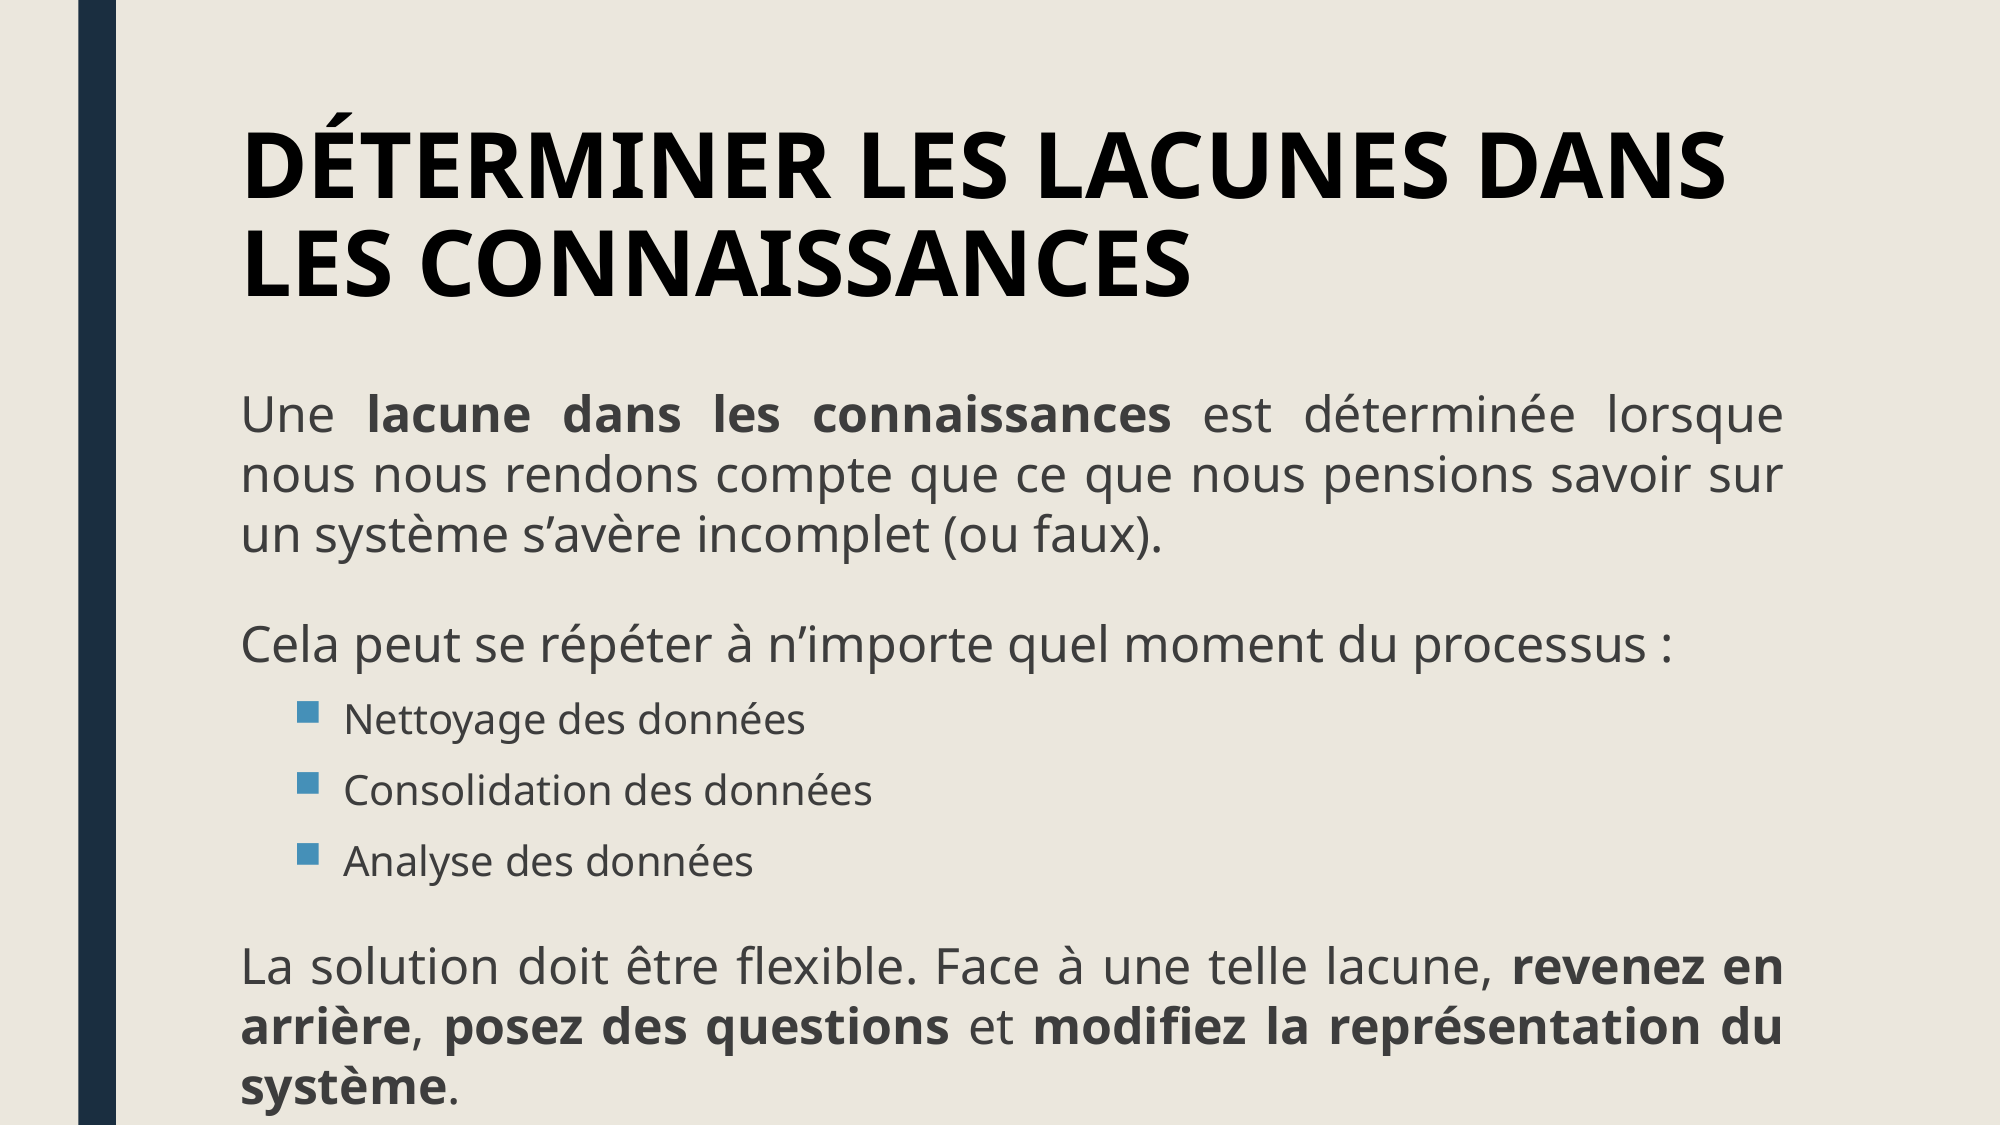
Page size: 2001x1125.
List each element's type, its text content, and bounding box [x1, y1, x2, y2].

title Déterminer les lacunes dans les connaissances [225, 112, 1800, 357]
list Une lacune dans les connaissances est déterminée lorsque nous nous rendons compte que ce que nous pensions savoir sur un système s’avère incomplet (ou faux). Cela peut se répéter à n’importe quel moment du processus : Nettoyage des données Consolidation des données Analyse des données La solution doit être flexible. Face à une telle lacune, revenez en arrière, posez des questions et modifiez la représentation du système. [225, 375, 1800, 963]
